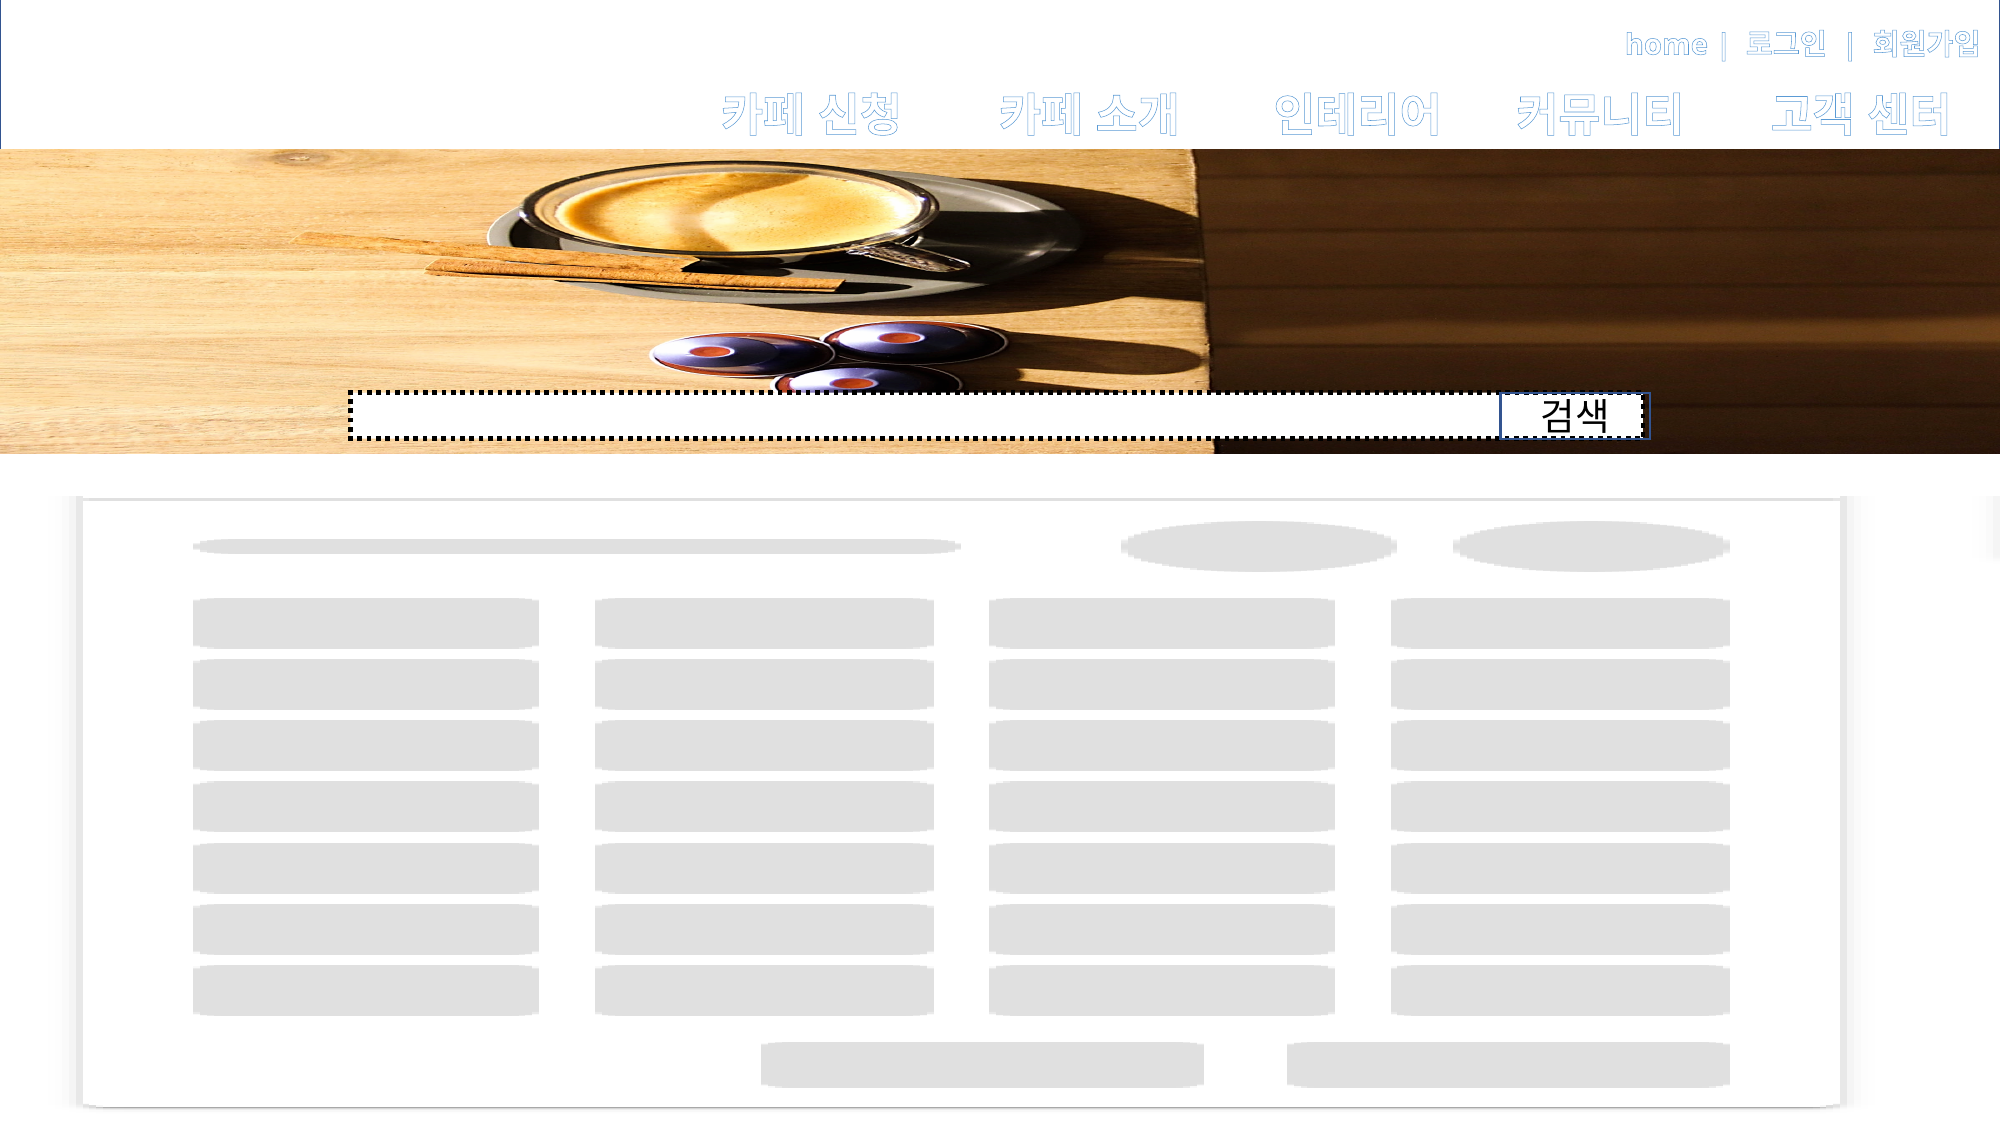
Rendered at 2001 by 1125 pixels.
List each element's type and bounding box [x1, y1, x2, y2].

text_box [0, 0, 2000, 454]
picture [0, 496, 2000, 1125]
